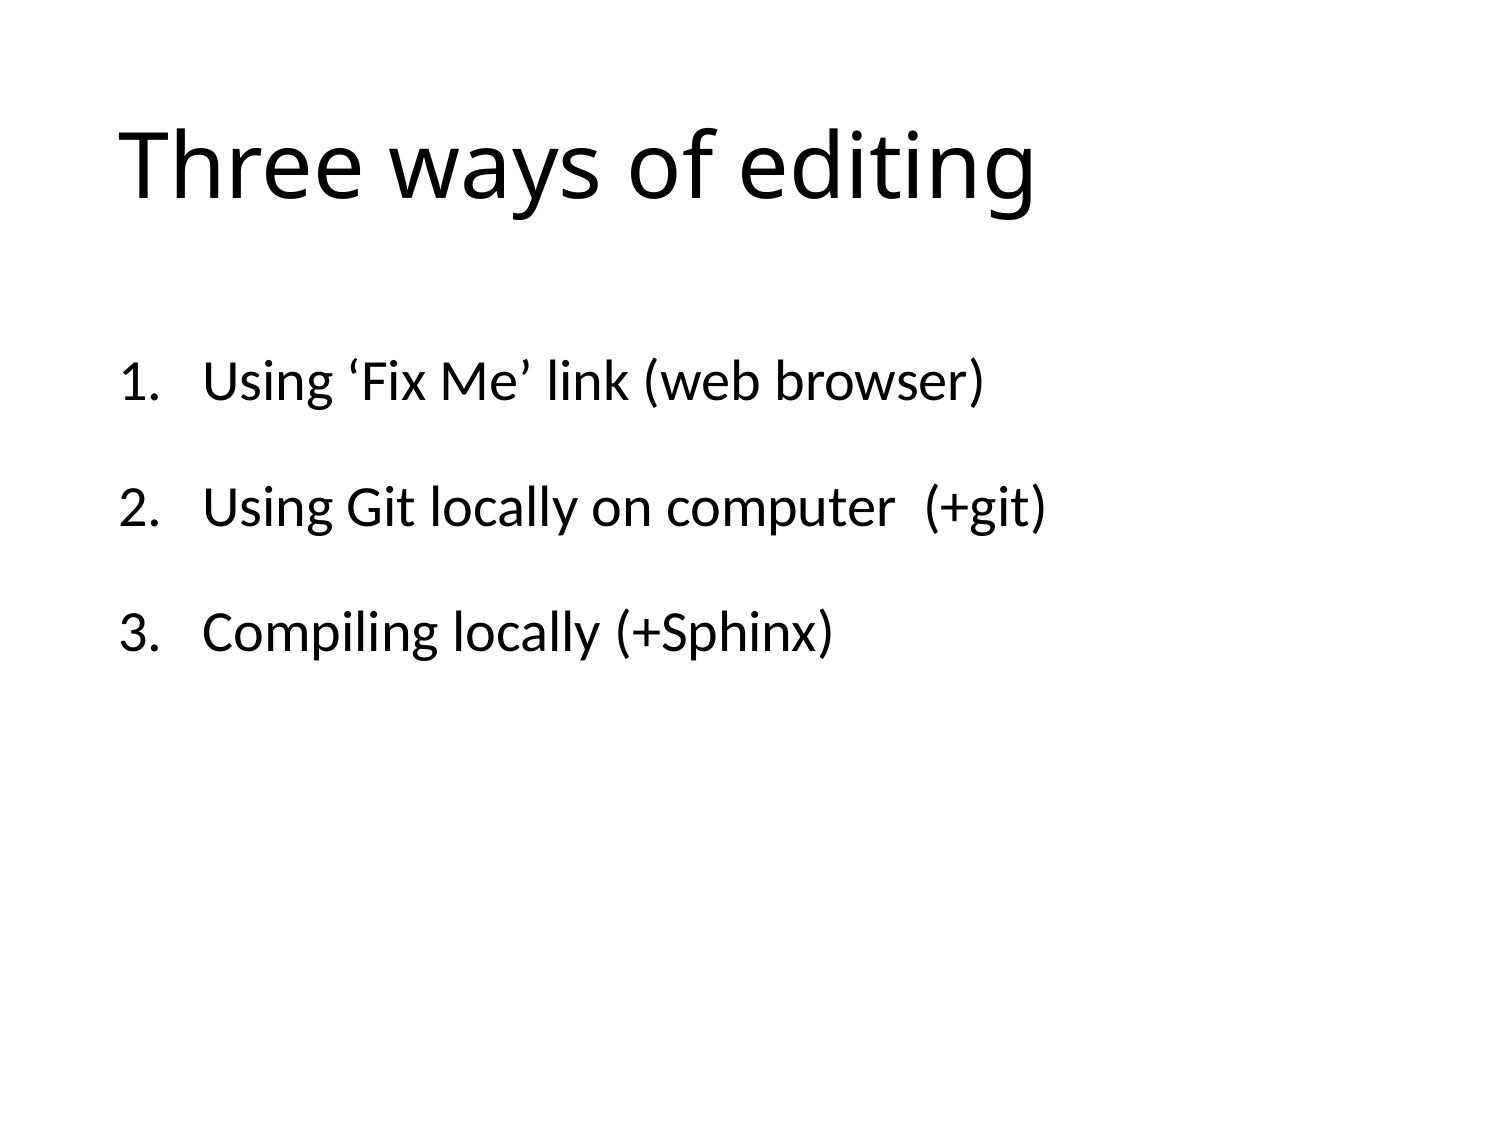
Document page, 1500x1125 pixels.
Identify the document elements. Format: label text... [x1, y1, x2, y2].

title Three ways of editing [103, 59, 1397, 278]
list Using ‘Fix Me’ link (web browser) Using Git locally on computer (+git) Compiling locally (+Sphinx) [103, 299, 1397, 1014]
